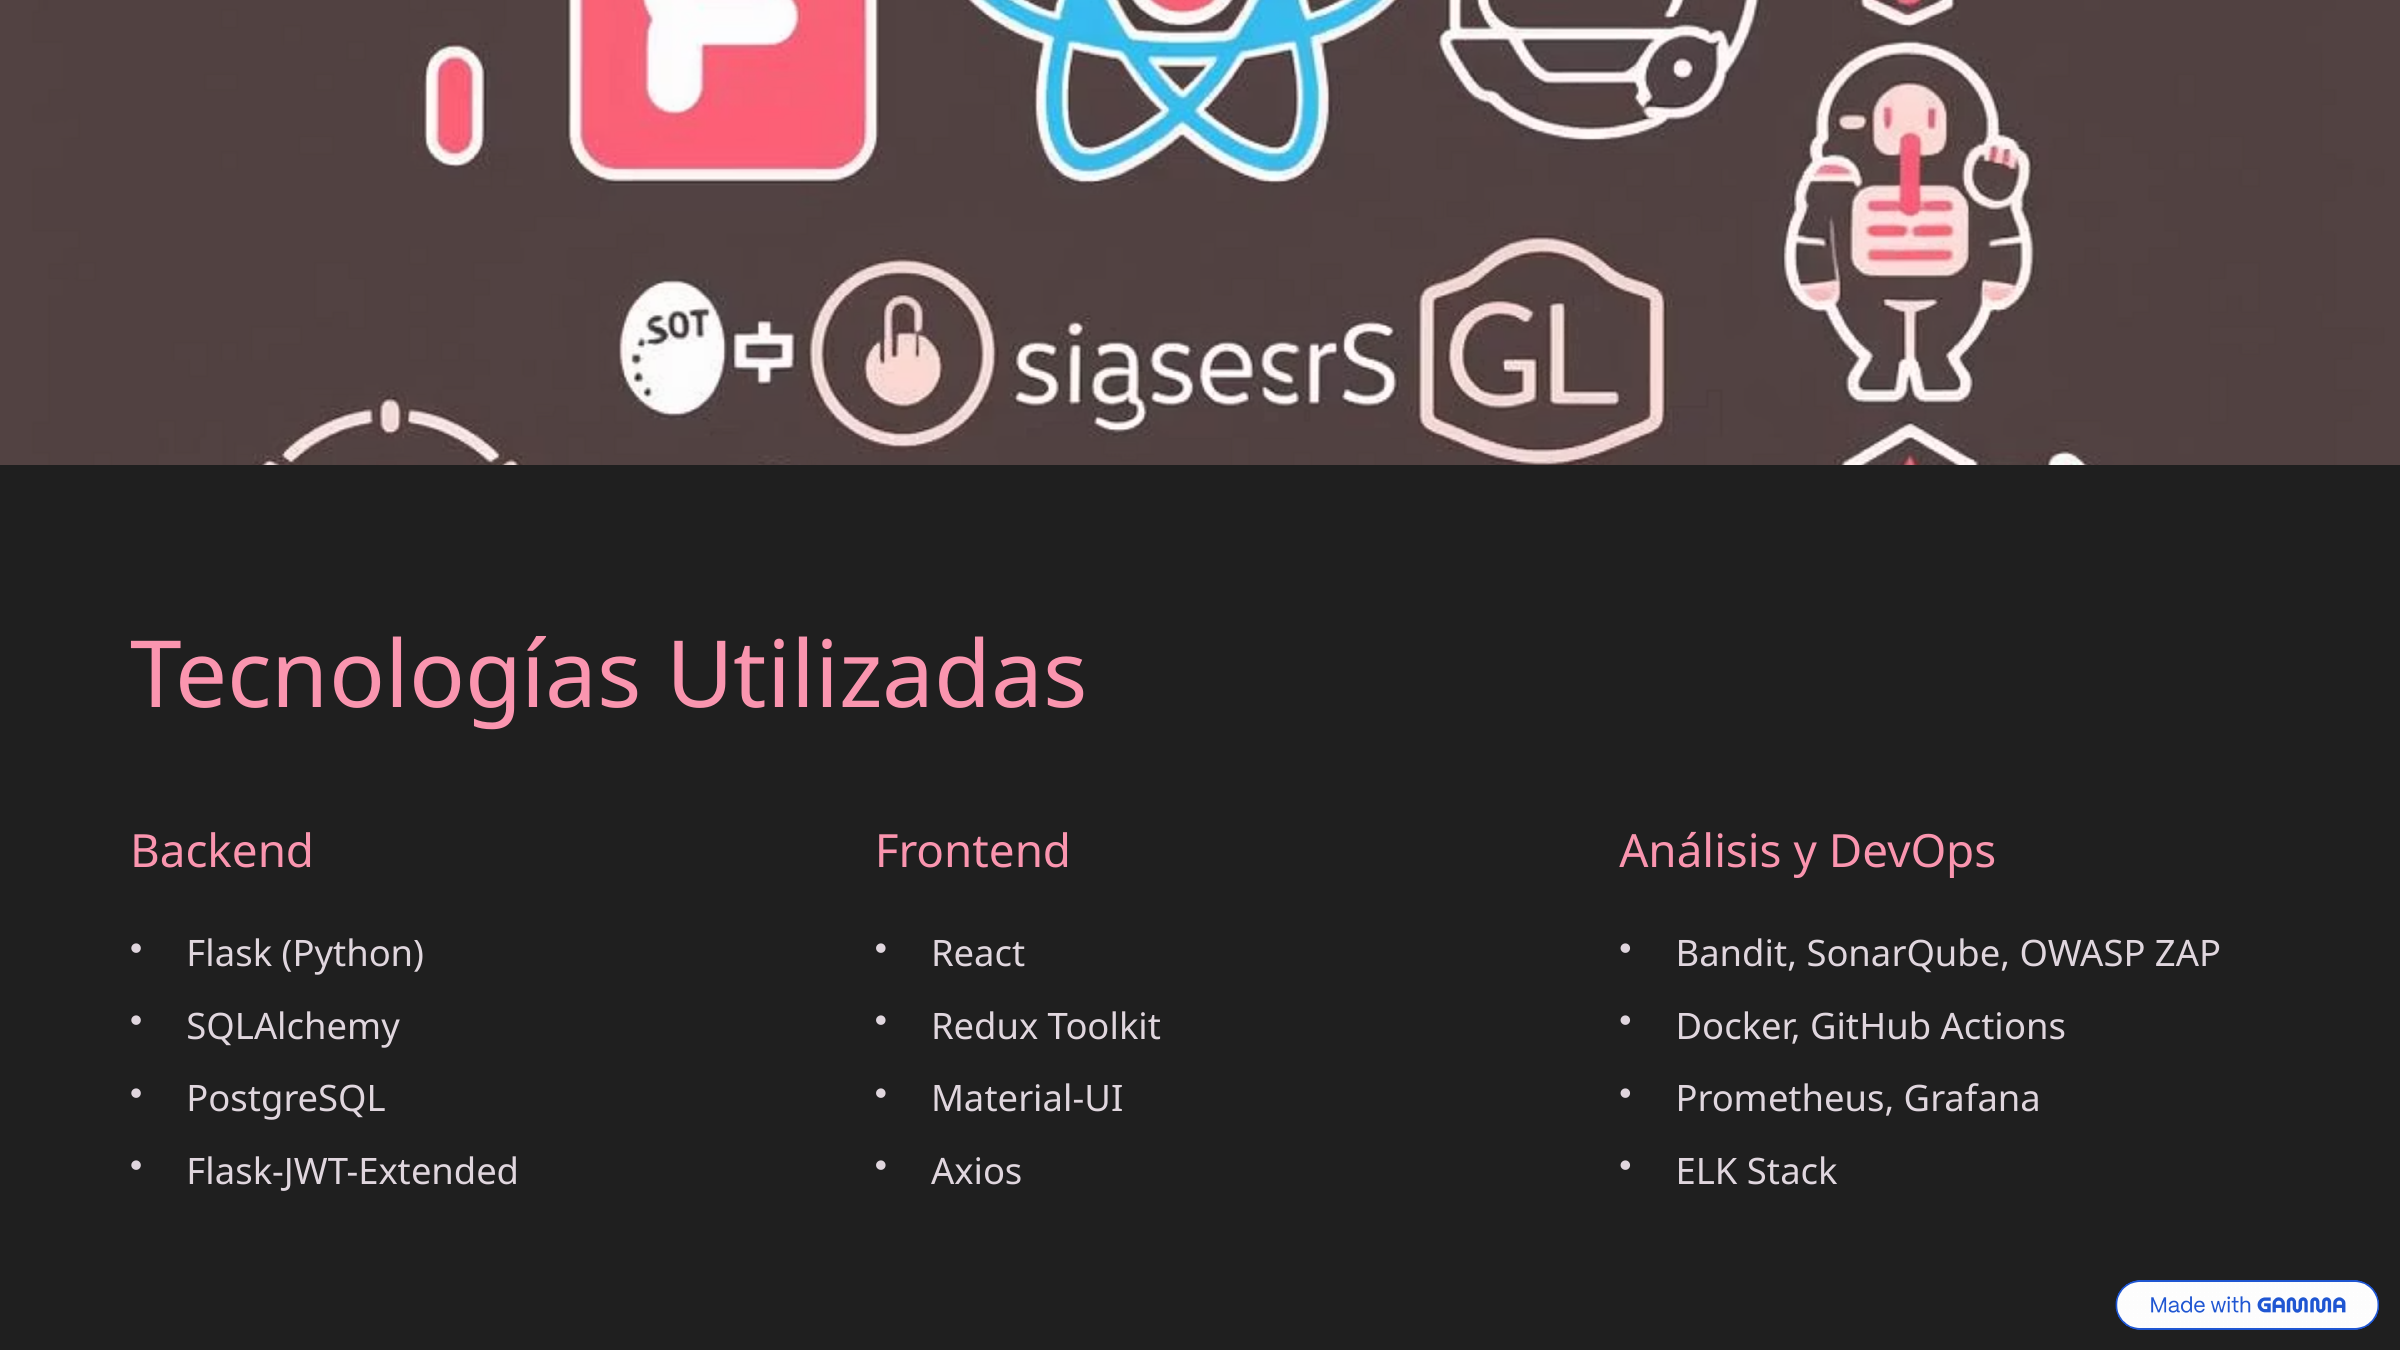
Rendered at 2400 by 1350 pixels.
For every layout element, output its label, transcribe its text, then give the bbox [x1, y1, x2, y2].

text_box React [874, 914, 1528, 975]
text_box ELK Stack [1619, 1132, 2272, 1192]
text_box PostgreSQL [130, 1059, 783, 1120]
text_box SQLAlchemy [130, 987, 783, 1047]
text_box Prometheus, Grafana [1619, 1059, 2272, 1120]
picture [0, 0, 2400, 466]
text_box Docker, GitHub Actions [1619, 987, 2272, 1047]
text_box Flask (Python) [130, 914, 783, 975]
text_box Axios [874, 1132, 1528, 1192]
text_box Análisis y DevOps [1619, 819, 2085, 878]
text_box Tecnologías Utilizadas [130, 610, 1061, 727]
text_box Redux Toolkit [874, 987, 1528, 1047]
text_box Material-UI [874, 1059, 1528, 1120]
text_box Frontend [874, 819, 1340, 878]
text_box Backend [130, 819, 596, 878]
picture [2106, 1271, 2389, 1339]
text_box Bandit, SonarQube, OWASP ZAP [1619, 914, 2272, 975]
text_box Flask-JWT-Extended [130, 1132, 783, 1192]
